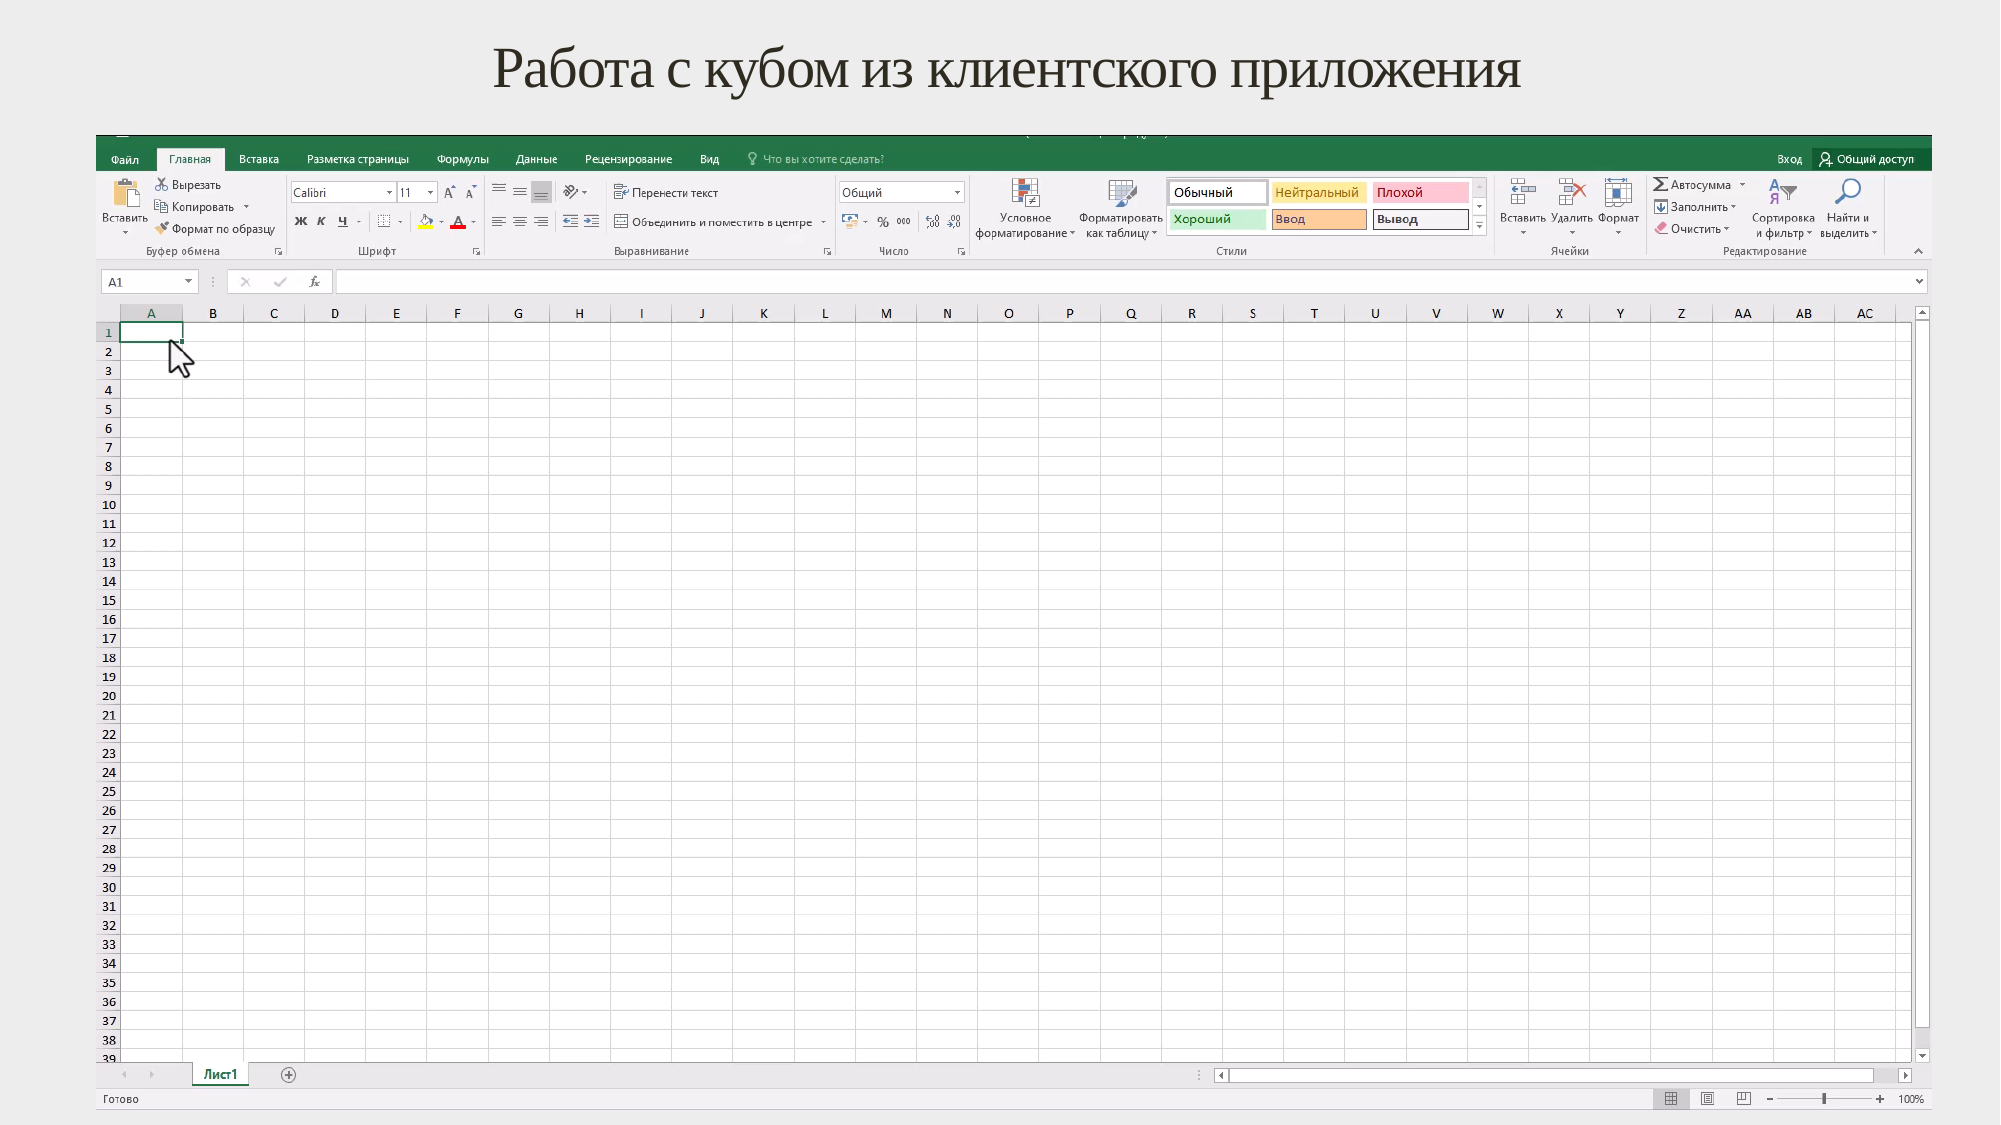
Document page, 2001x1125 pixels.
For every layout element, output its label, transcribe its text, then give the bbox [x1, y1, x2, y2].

title Работа с кубом из клиентского приложения [366, 2, 1663, 134]
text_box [95, 134, 1933, 1111]
